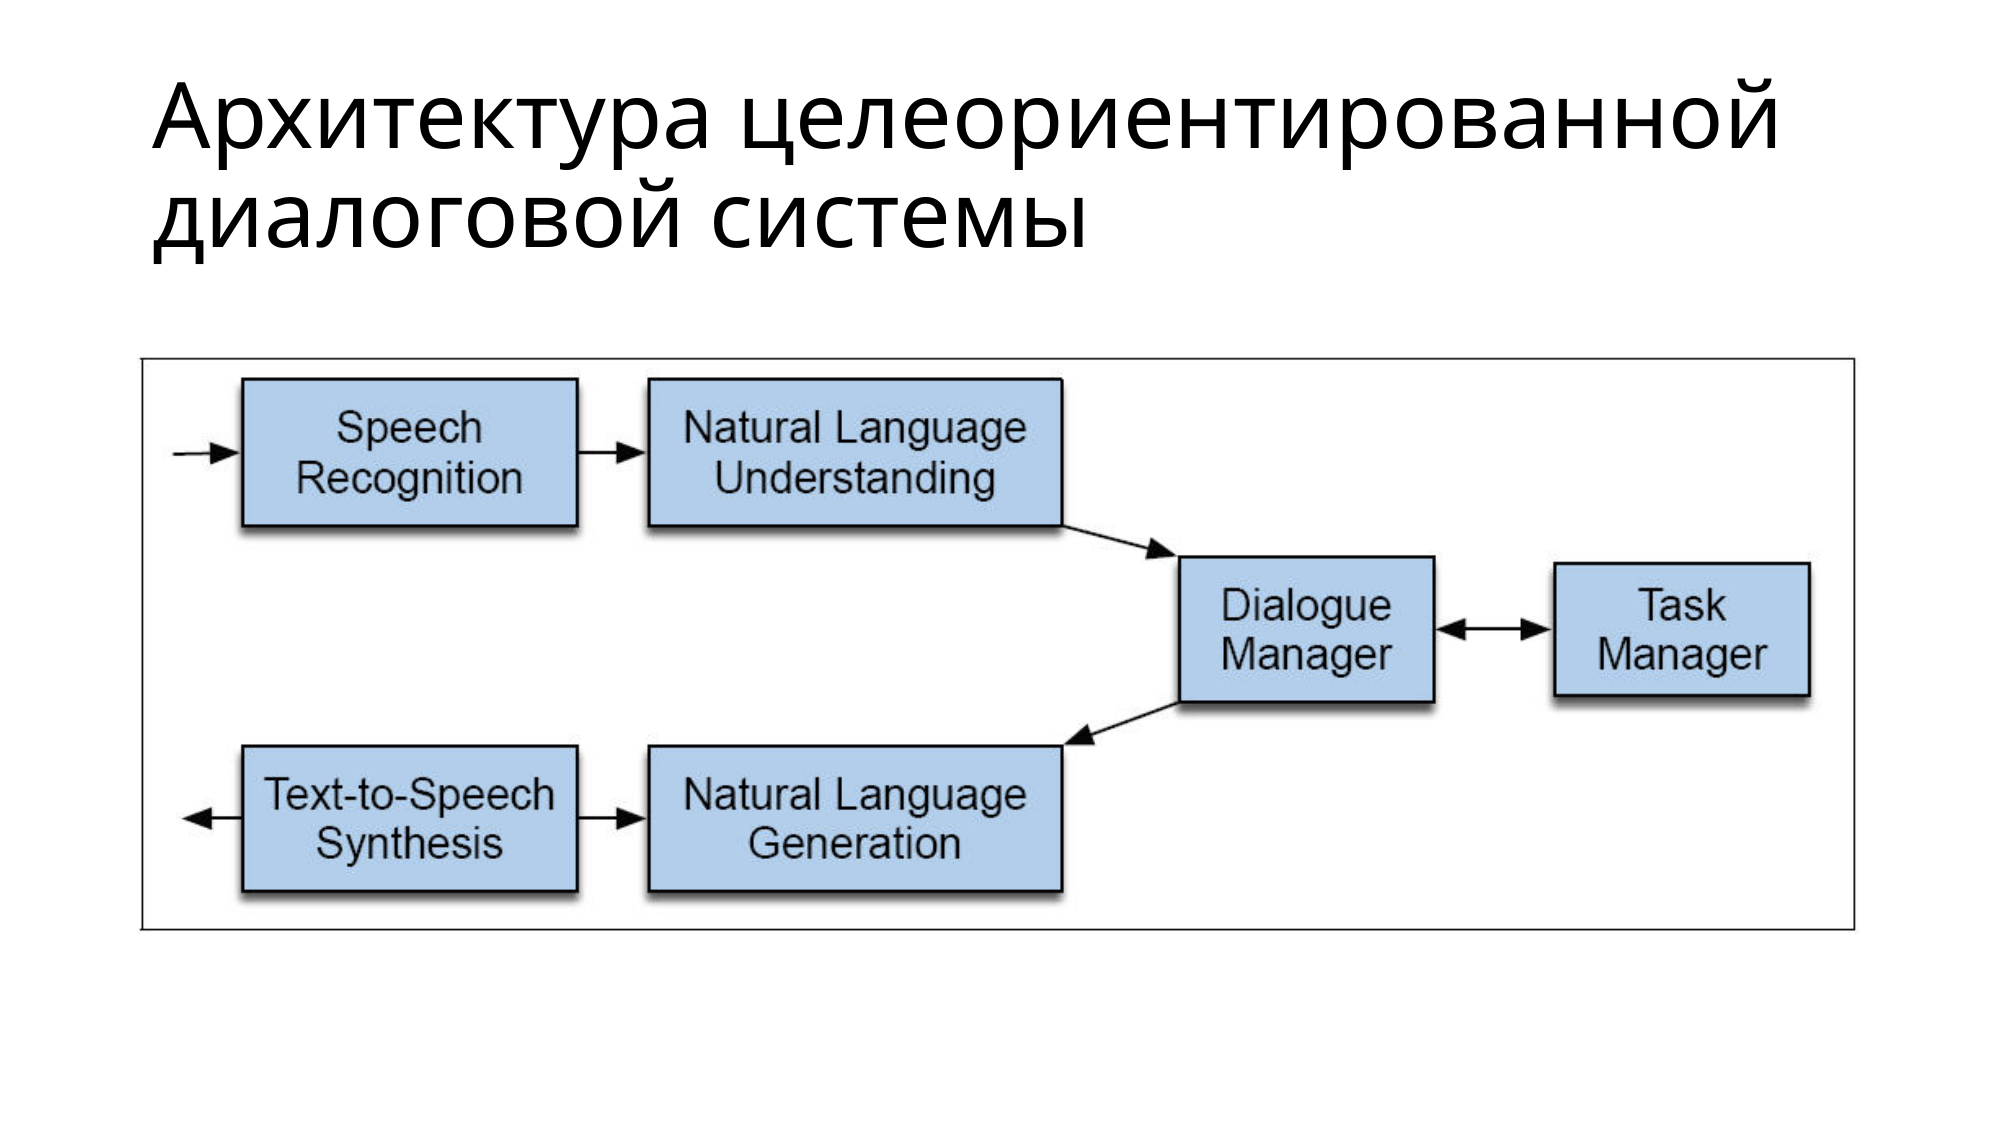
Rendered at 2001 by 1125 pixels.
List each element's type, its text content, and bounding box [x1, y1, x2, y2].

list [137, 355, 1862, 934]
title Архитектура целеориентированной диалоговой системы [137, 59, 1863, 278]
